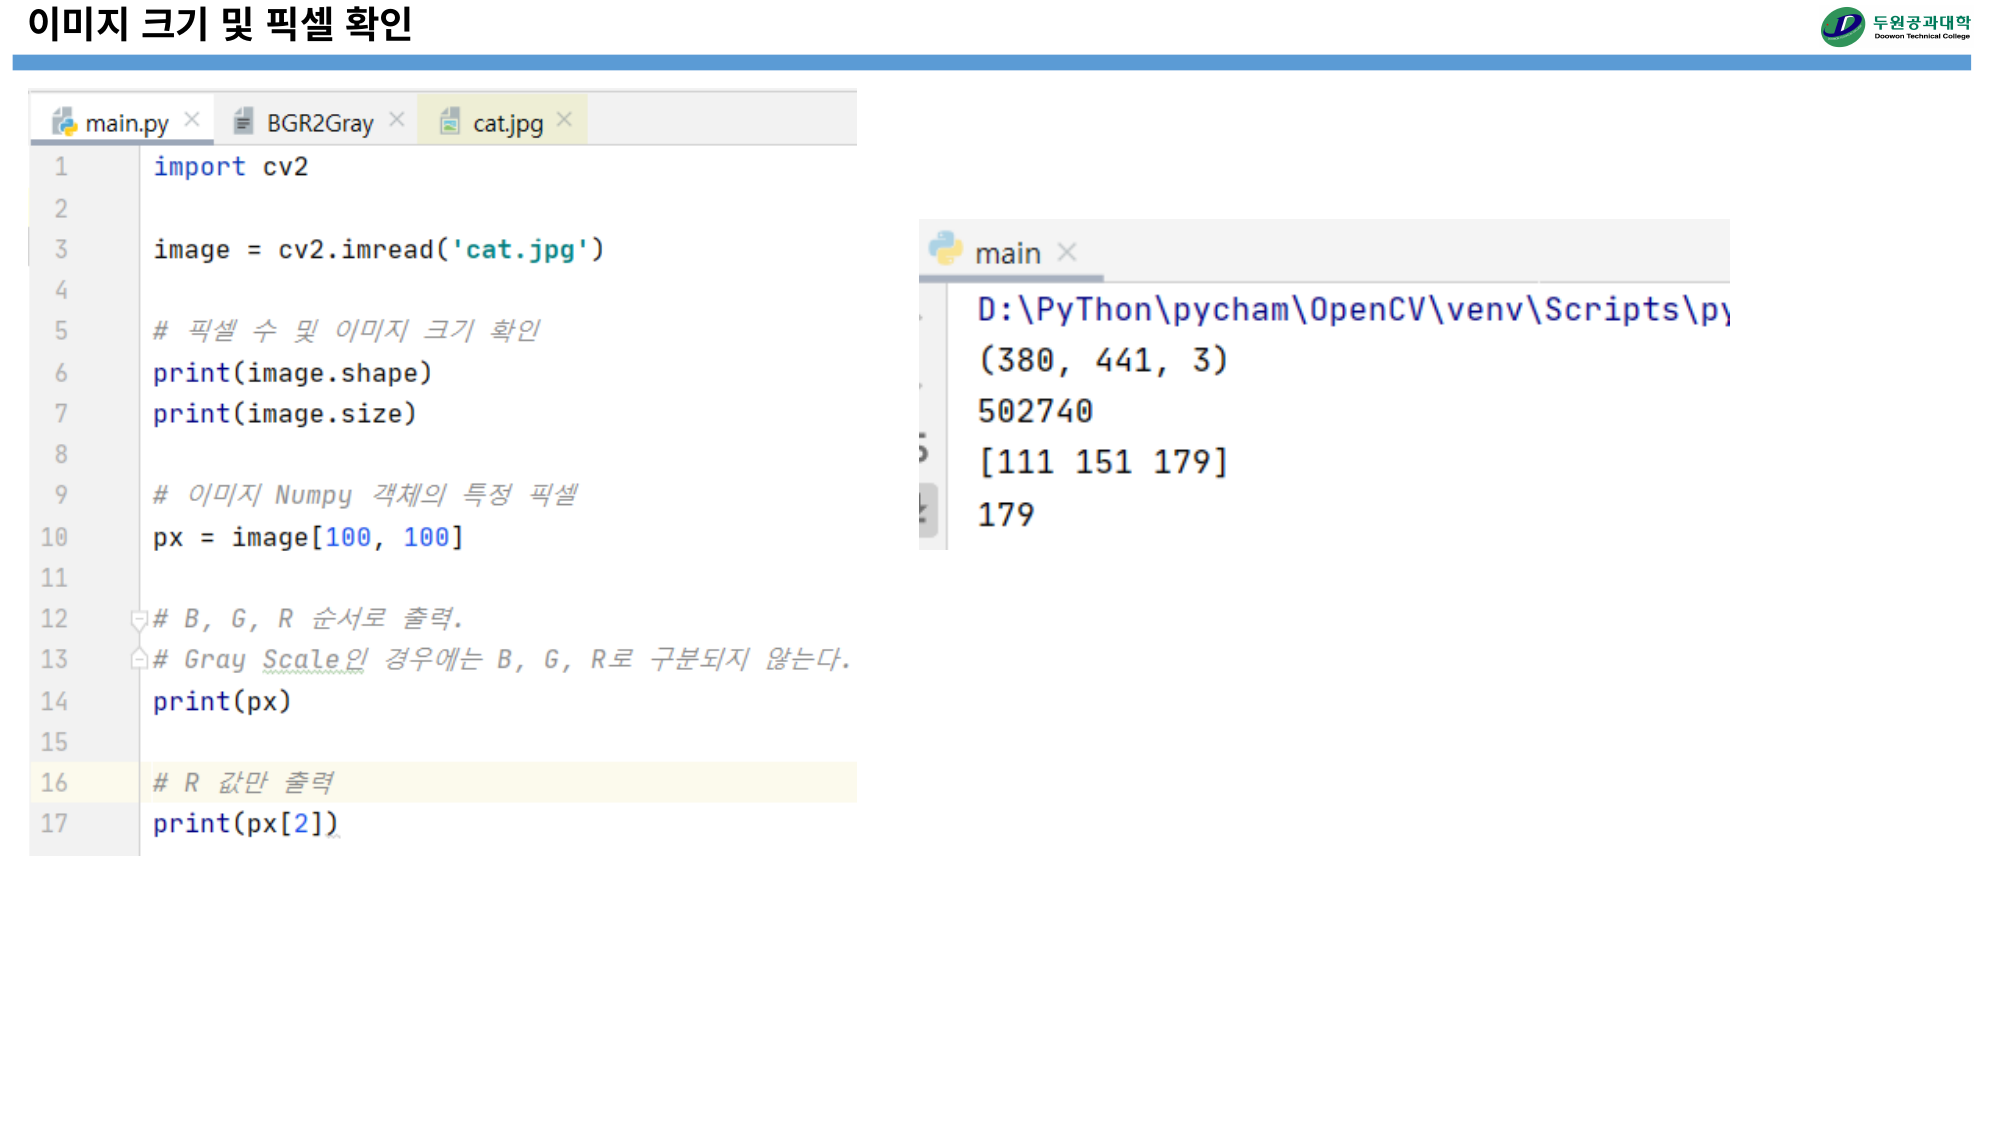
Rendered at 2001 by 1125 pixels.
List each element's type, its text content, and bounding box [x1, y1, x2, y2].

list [28, 88, 857, 856]
picture [919, 219, 1730, 550]
title 이미지 크기 및 픽셀 확인 [12, 2, 1972, 50]
